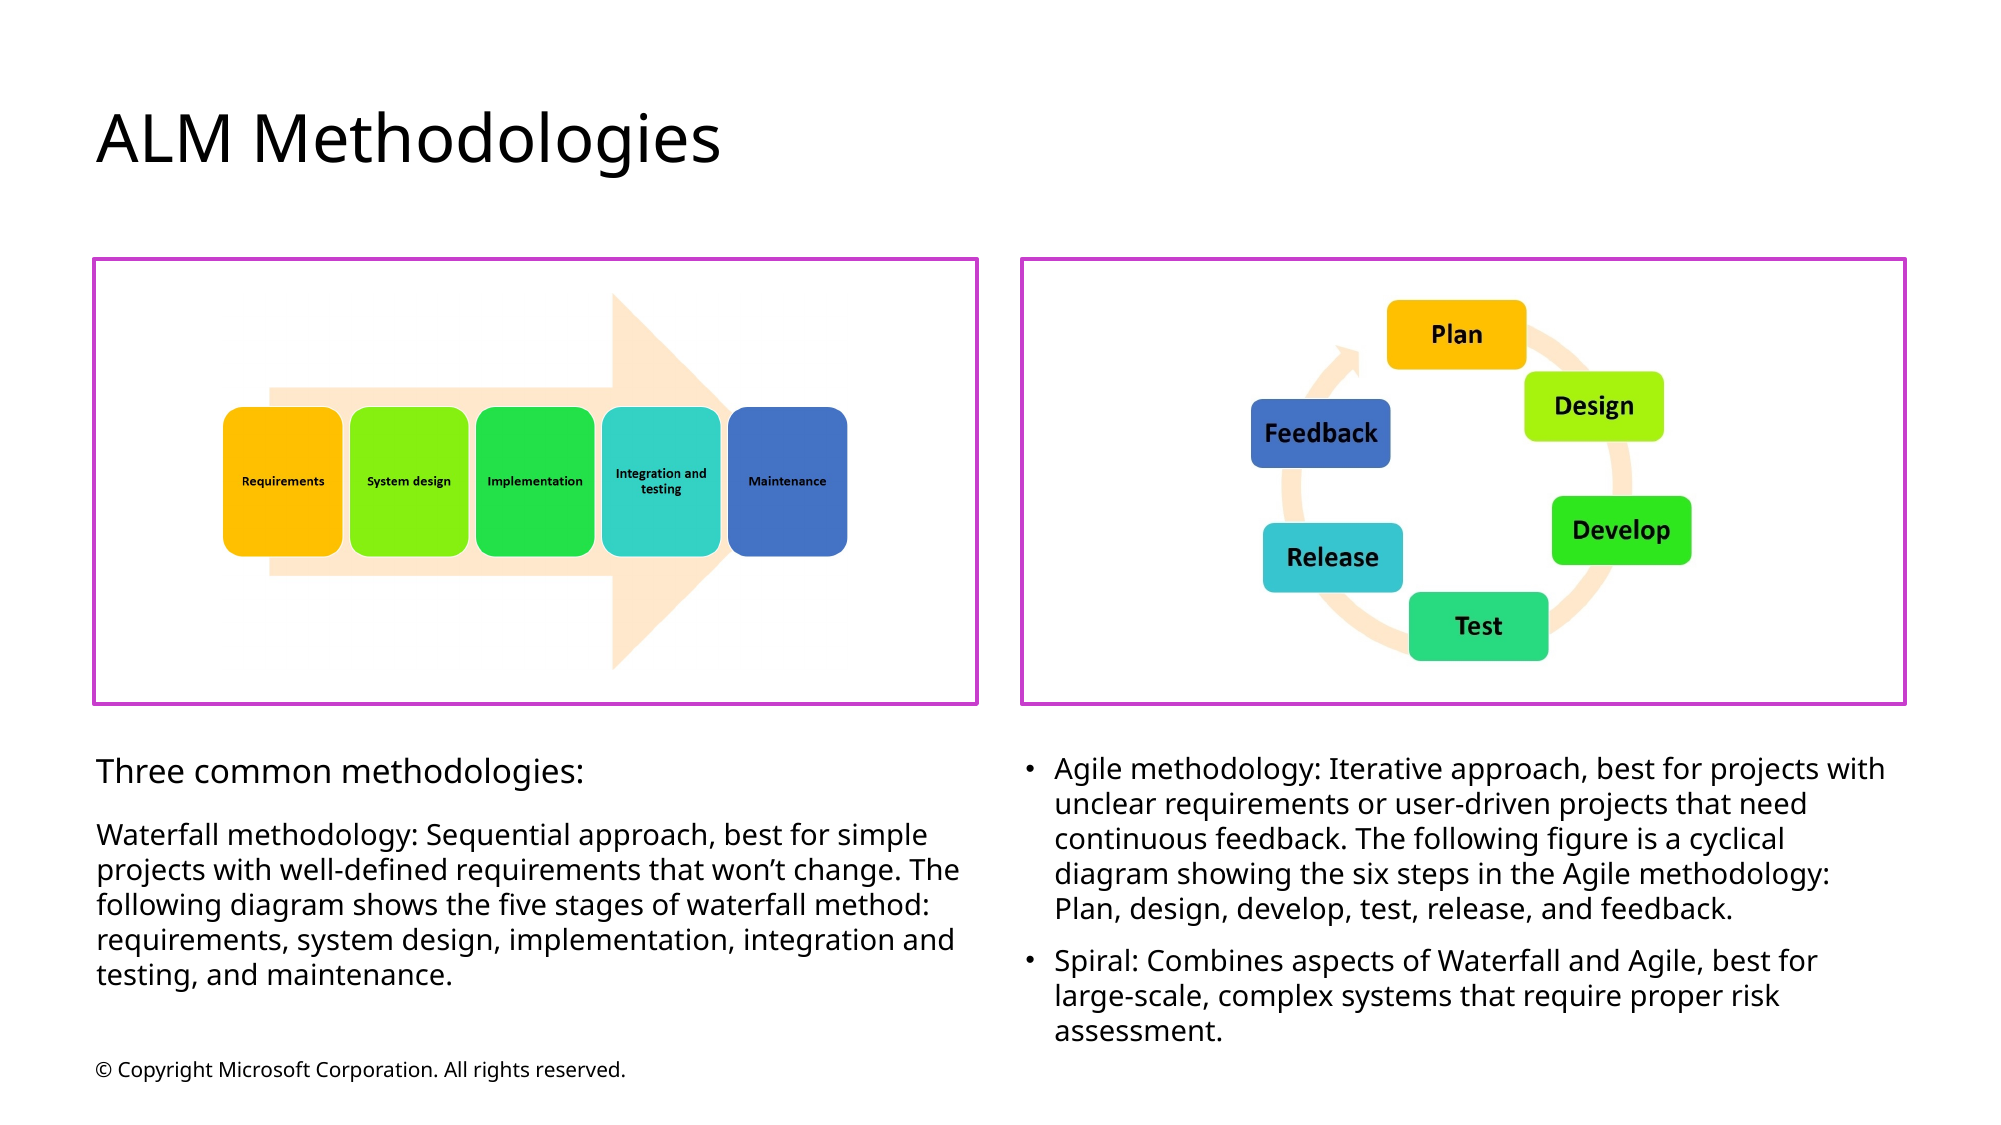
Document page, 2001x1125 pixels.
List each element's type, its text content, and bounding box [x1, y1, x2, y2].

picture [95, 260, 975, 702]
title ALM Methodologies [96, 96, 1441, 177]
list Waterfall methodology: Sequential approach, best for simple projects with well-defined requirements that won’t change. The following diagram shows the five stages of waterfall method: requirements, system design, implementation, integration and testing, and maintenance. [96, 816, 976, 993]
picture [1023, 260, 1904, 702]
list Three common methodologies: [95, 750, 976, 791]
list Agile methodology: Iterative approach, best for projects with unclear requirements or user-driven projects that need continuous feedback. The following figure is a cyclical diagram showing the six steps in the Agile methodology: Plan, design, develop, test, release, and feedback. Spiral: Combines aspects of Waterfall and Agile, best for large-scale, complex systems that require proper risk assessment. [1025, 750, 1905, 1015]
